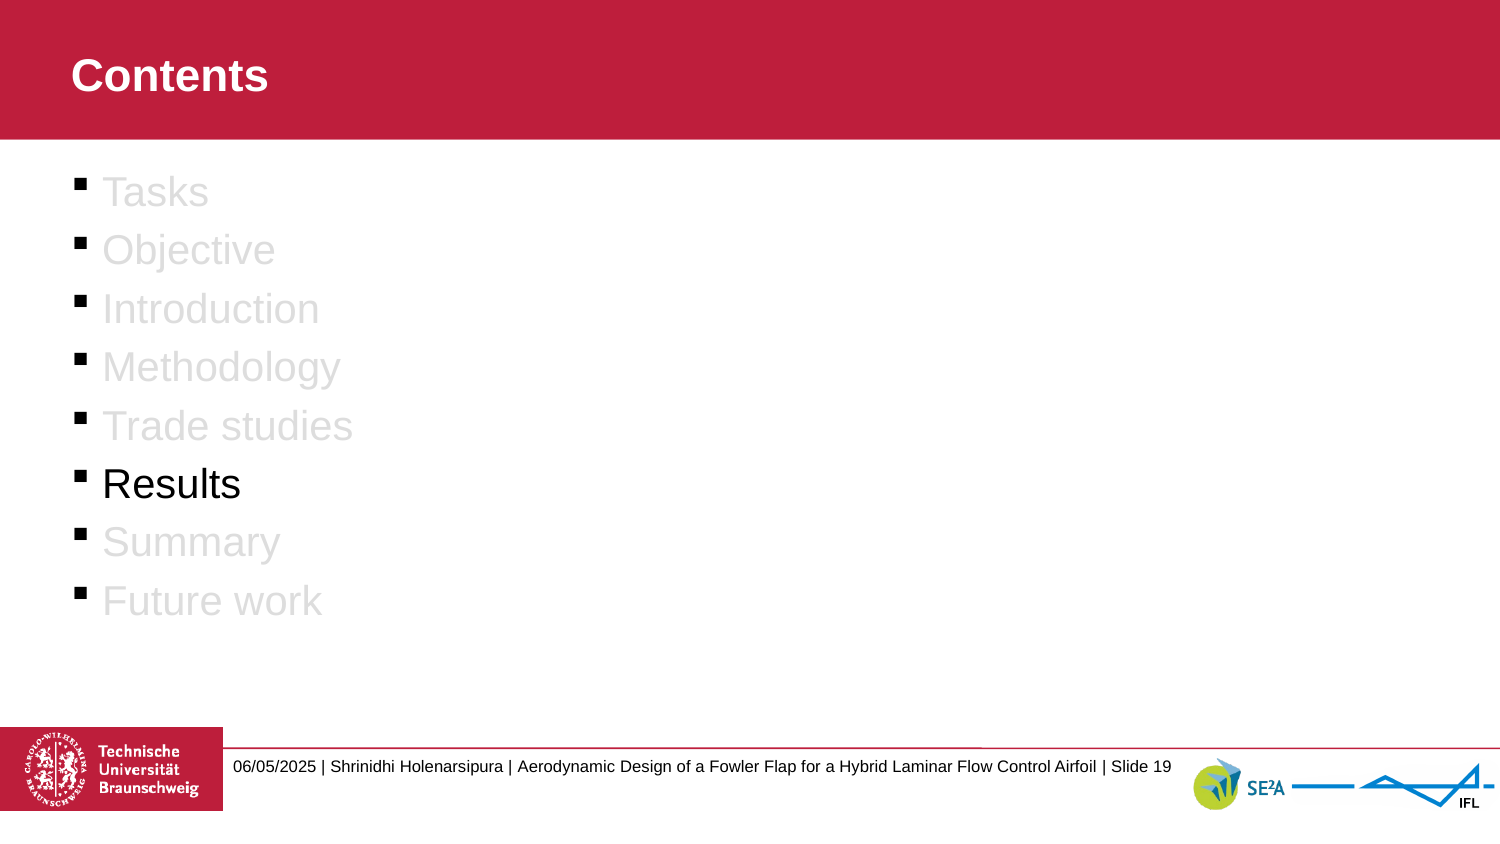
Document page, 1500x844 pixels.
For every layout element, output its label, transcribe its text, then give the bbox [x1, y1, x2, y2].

text_box [0, 0, 1500, 140]
picture [0, 727, 223, 811]
title Contents [70, 13, 1445, 102]
list Tasks Objective Introduction Methodology Trade studies Results Summary Future work [70, 164, 1445, 734]
picture [1175, 758, 1500, 811]
